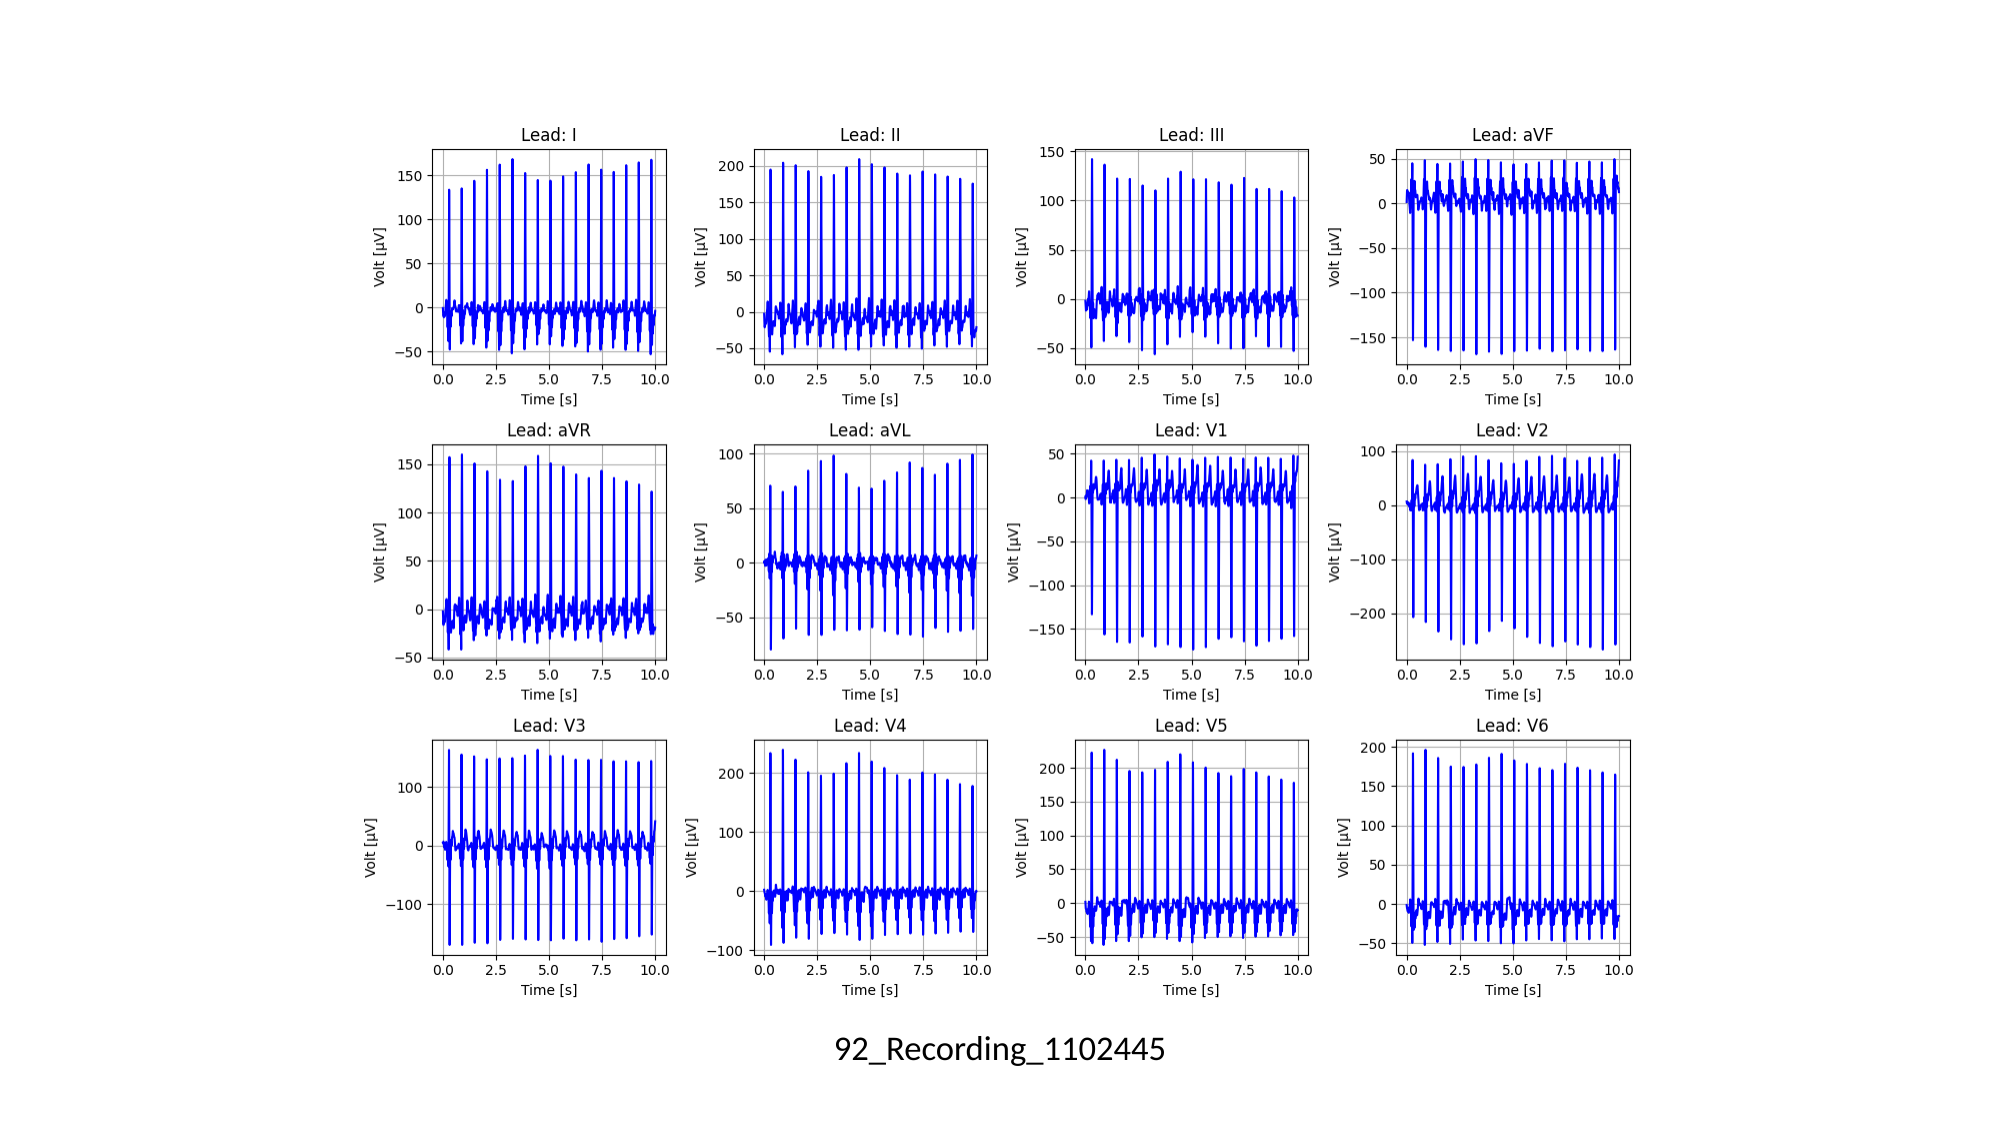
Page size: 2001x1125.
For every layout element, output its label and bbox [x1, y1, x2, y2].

text_box [349, 112, 1650, 1075]
